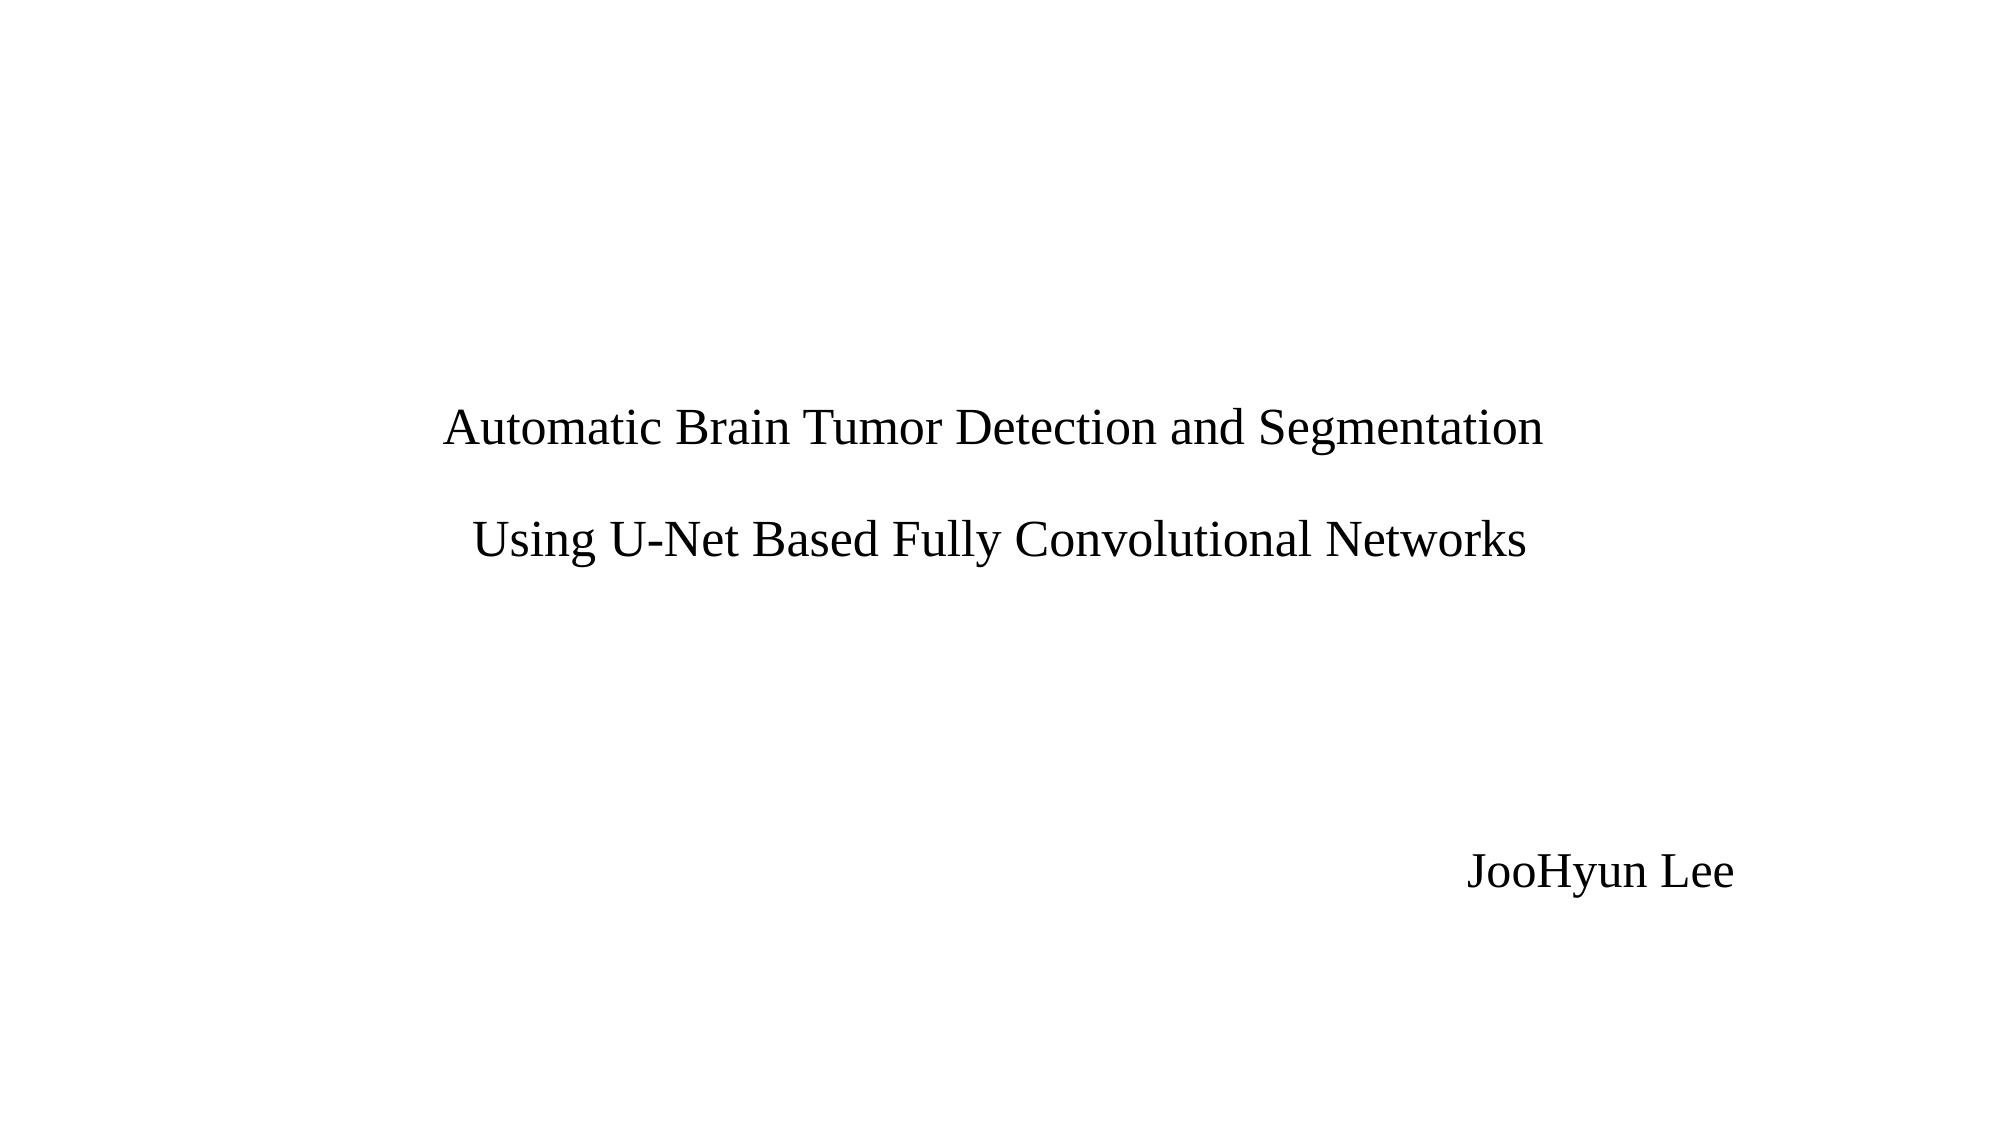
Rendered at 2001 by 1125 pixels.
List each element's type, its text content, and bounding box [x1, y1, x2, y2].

title Automatic Brain Tumor Detection and Segmentation Using U-Net Based Fully Convolutional Networks [249, 184, 1750, 576]
subtitle JooHyun Lee [249, 681, 1750, 953]
